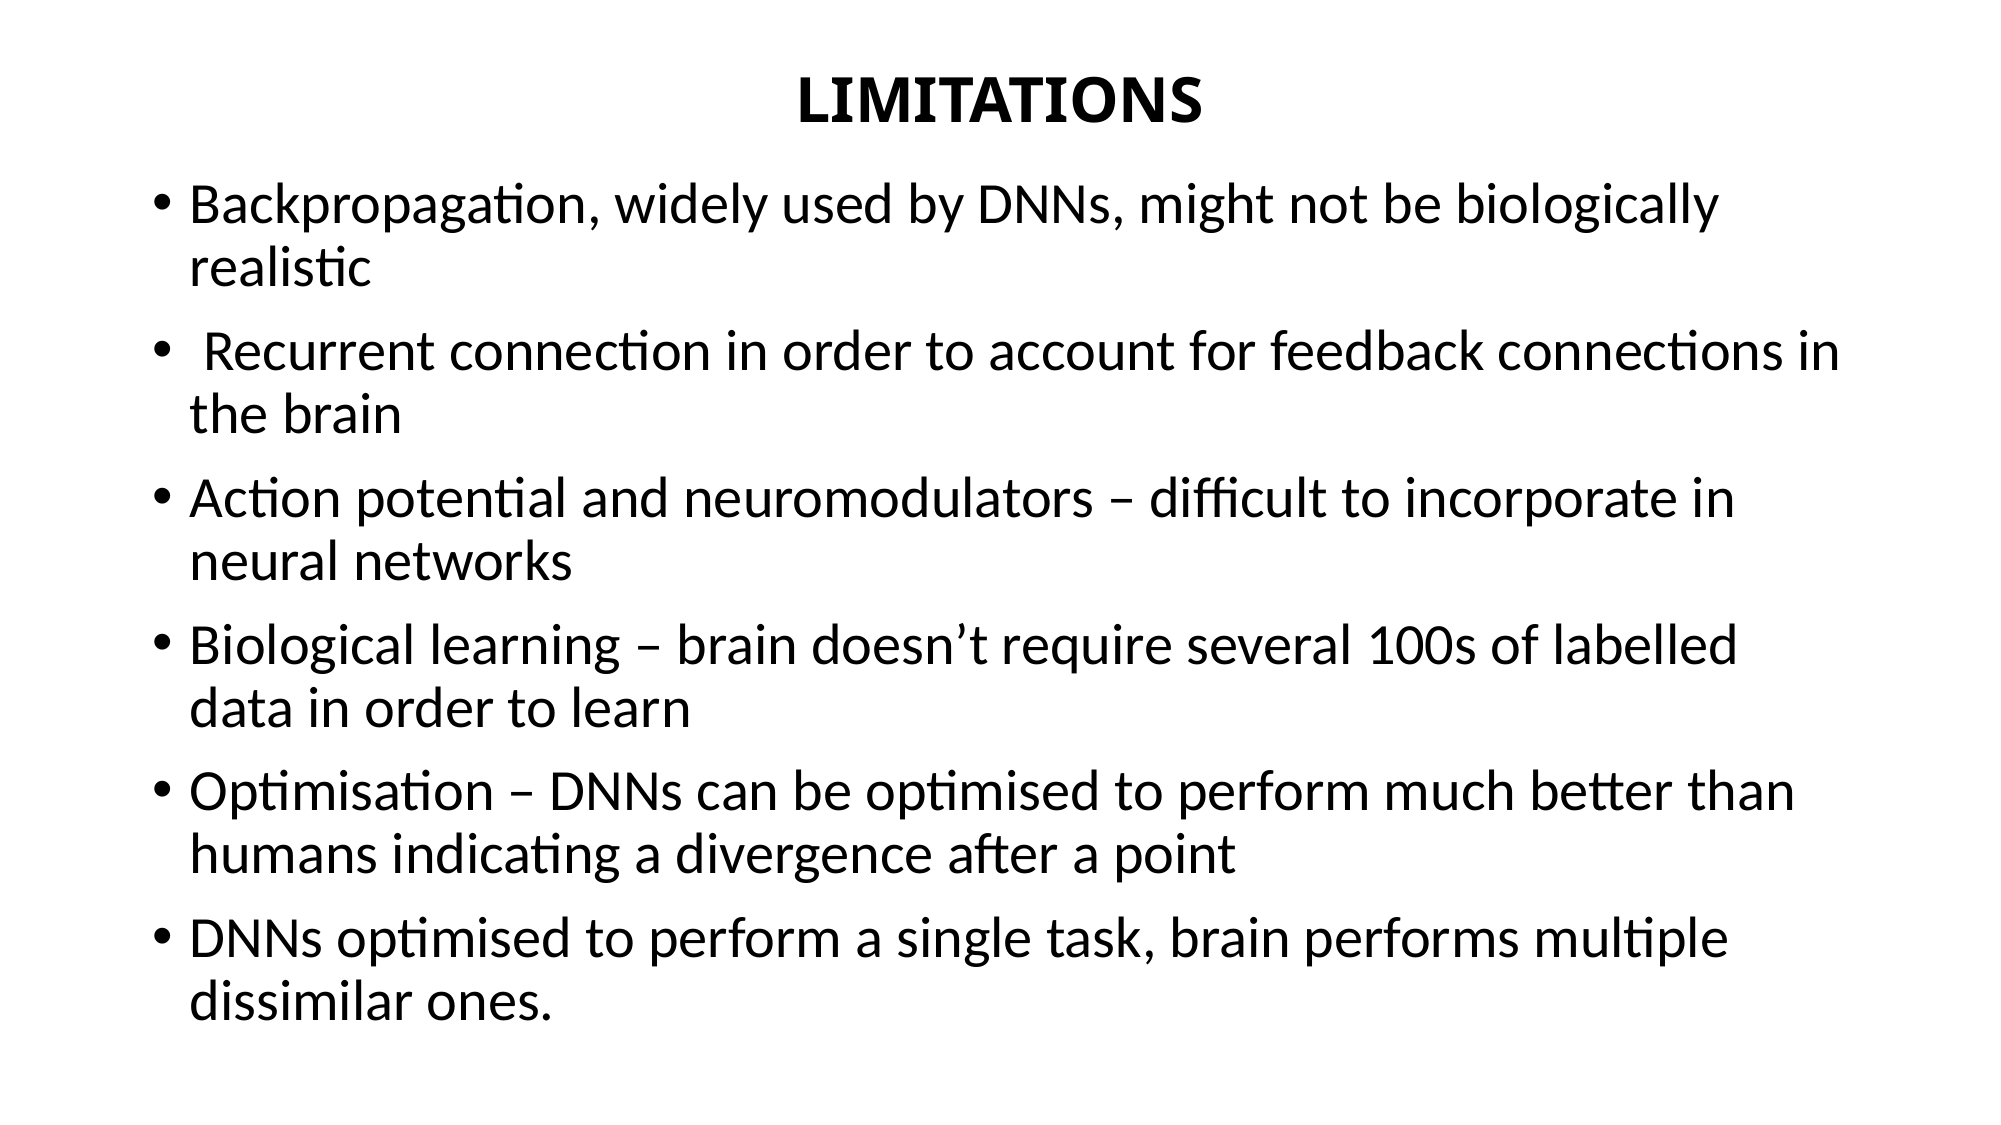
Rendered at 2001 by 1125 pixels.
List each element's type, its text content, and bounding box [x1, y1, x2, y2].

list Backpropagation, widely used by DNNs, might not be biologically realistic Recurrent connection in order to account for feedback connections in the brain Action potential and neuromodulators – difficult to incorporate in neural networks Biological learning – brain doesn’t require several 100s of labelled data in order to learn Optimisation – DNNs can be optimised to perform much better than humans indicating a divergence after a point DNNs optimised to perform a single task, brain performs multiple dissimilar ones. [137, 166, 1863, 1066]
title LIMITATIONS [137, 59, 1863, 144]
